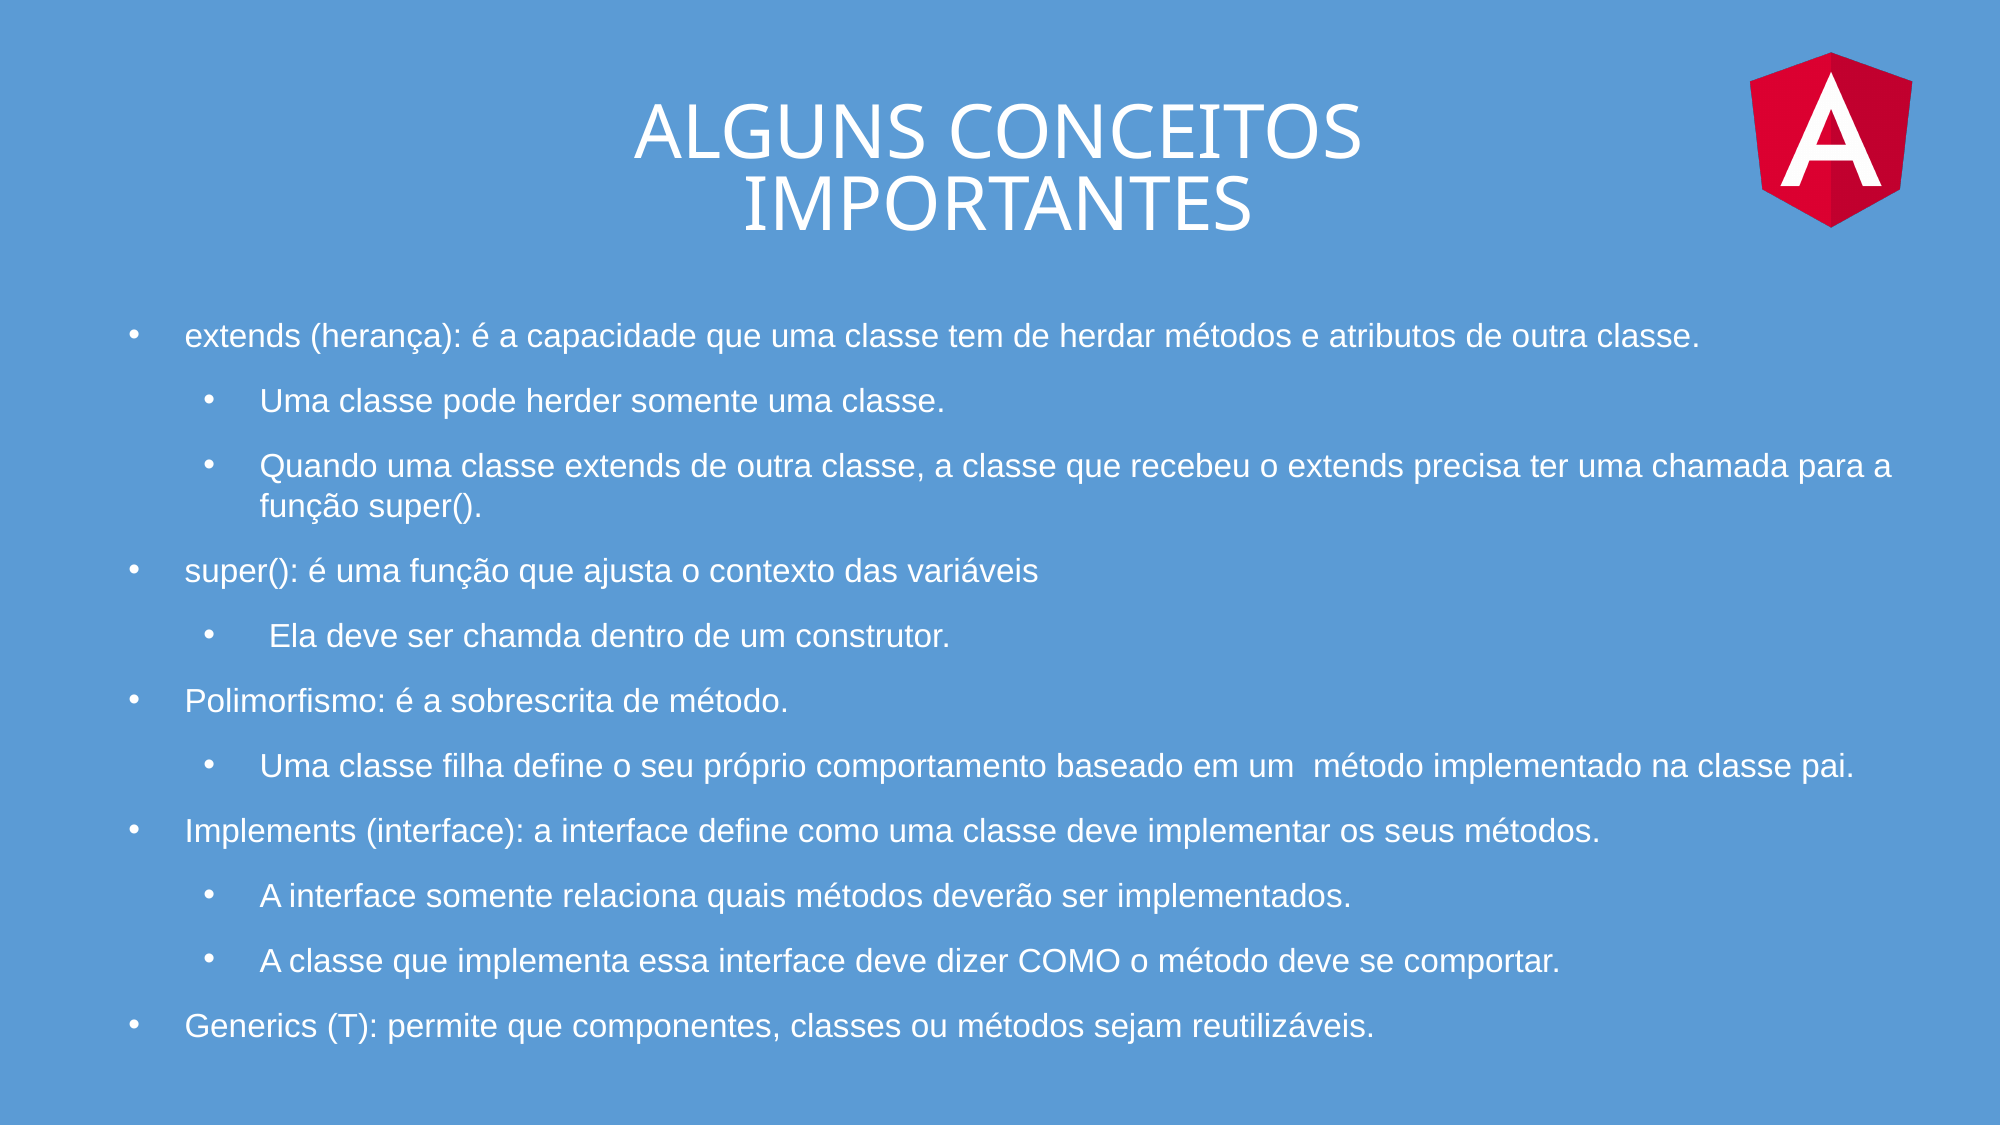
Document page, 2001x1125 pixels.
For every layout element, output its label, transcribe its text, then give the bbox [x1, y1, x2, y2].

text_box extends (herança): é a capacidade que uma classe tem de herdar métodos e atributos de outra classe. Uma classe pode herder somente uma classe. Quando uma classe extends de outra classe, a classe que recebeu o extends precisa ter uma chamada para a função super(). super(): é uma função que ajusta o contexto das variáveis Ela deve ser chamda dentro de um construtor. Polimorfismo: é a sobrescrita de método. Uma classe filha define o seu próprio comportamento baseado em um método implementado na classe pai. Implements (interface): a interface define como uma classe deve implementar os seus métodos. A interface somente relaciona quais métodos deverão ser implementados. A classe que implementa essa interface deve dizer COMO o método deve se comportar. Generics (T): permite que componentes, classes ou métodos sejam reutilizáveis. [113, 306, 1915, 1051]
picture [1722, 26, 1940, 245]
text_box ALGUNS conceitos IMPORTANTES [58, 90, 1722, 180]
